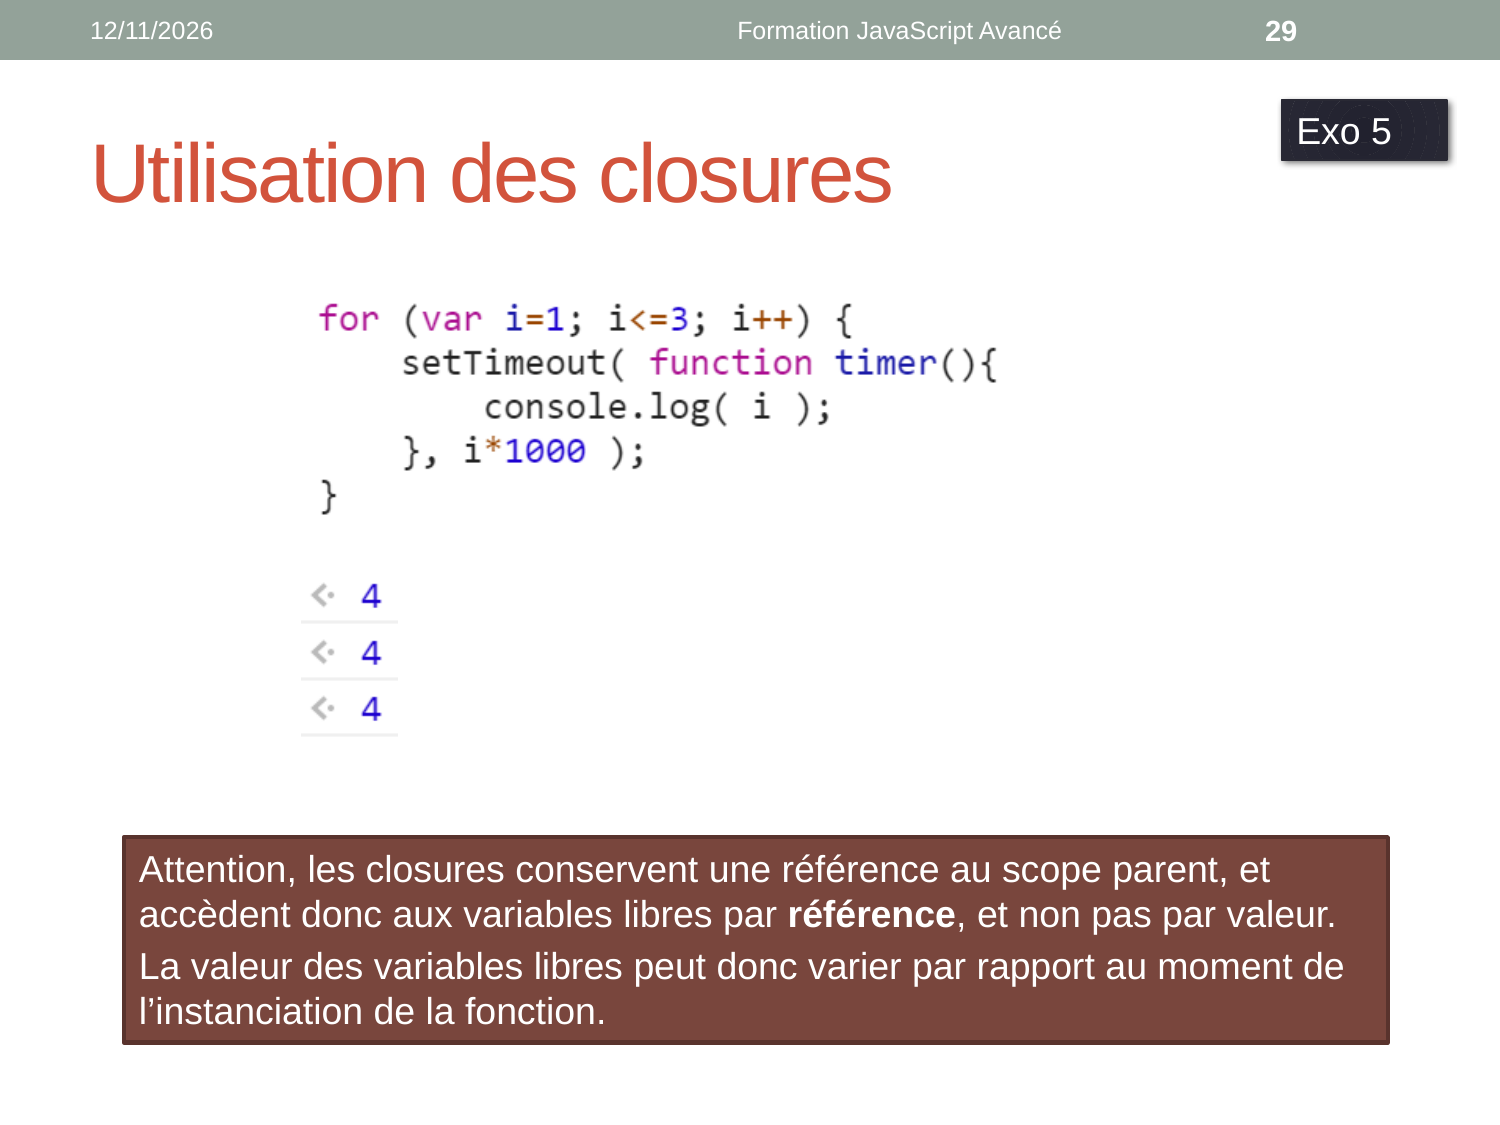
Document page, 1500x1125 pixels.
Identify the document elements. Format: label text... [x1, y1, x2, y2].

text_box Exo 5 [1281, 99, 1448, 161]
slide_number 29 [1250, 3, 1425, 57]
list Attention, les closures conservent une référence au scope parent, et accèdent donc aux variables libres par référence, et non pas par valeur. La valeur des variables libres peut donc varier par rapport au moment de l’instanciation de la fonction. [122, 835, 1390, 1045]
picture [301, 570, 398, 749]
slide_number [75, 3, 550, 57]
picture [301, 290, 1029, 521]
title Utilisation des closures [75, 87, 1425, 250]
footer Formation JavaScript Avancé [562, 3, 1238, 57]
